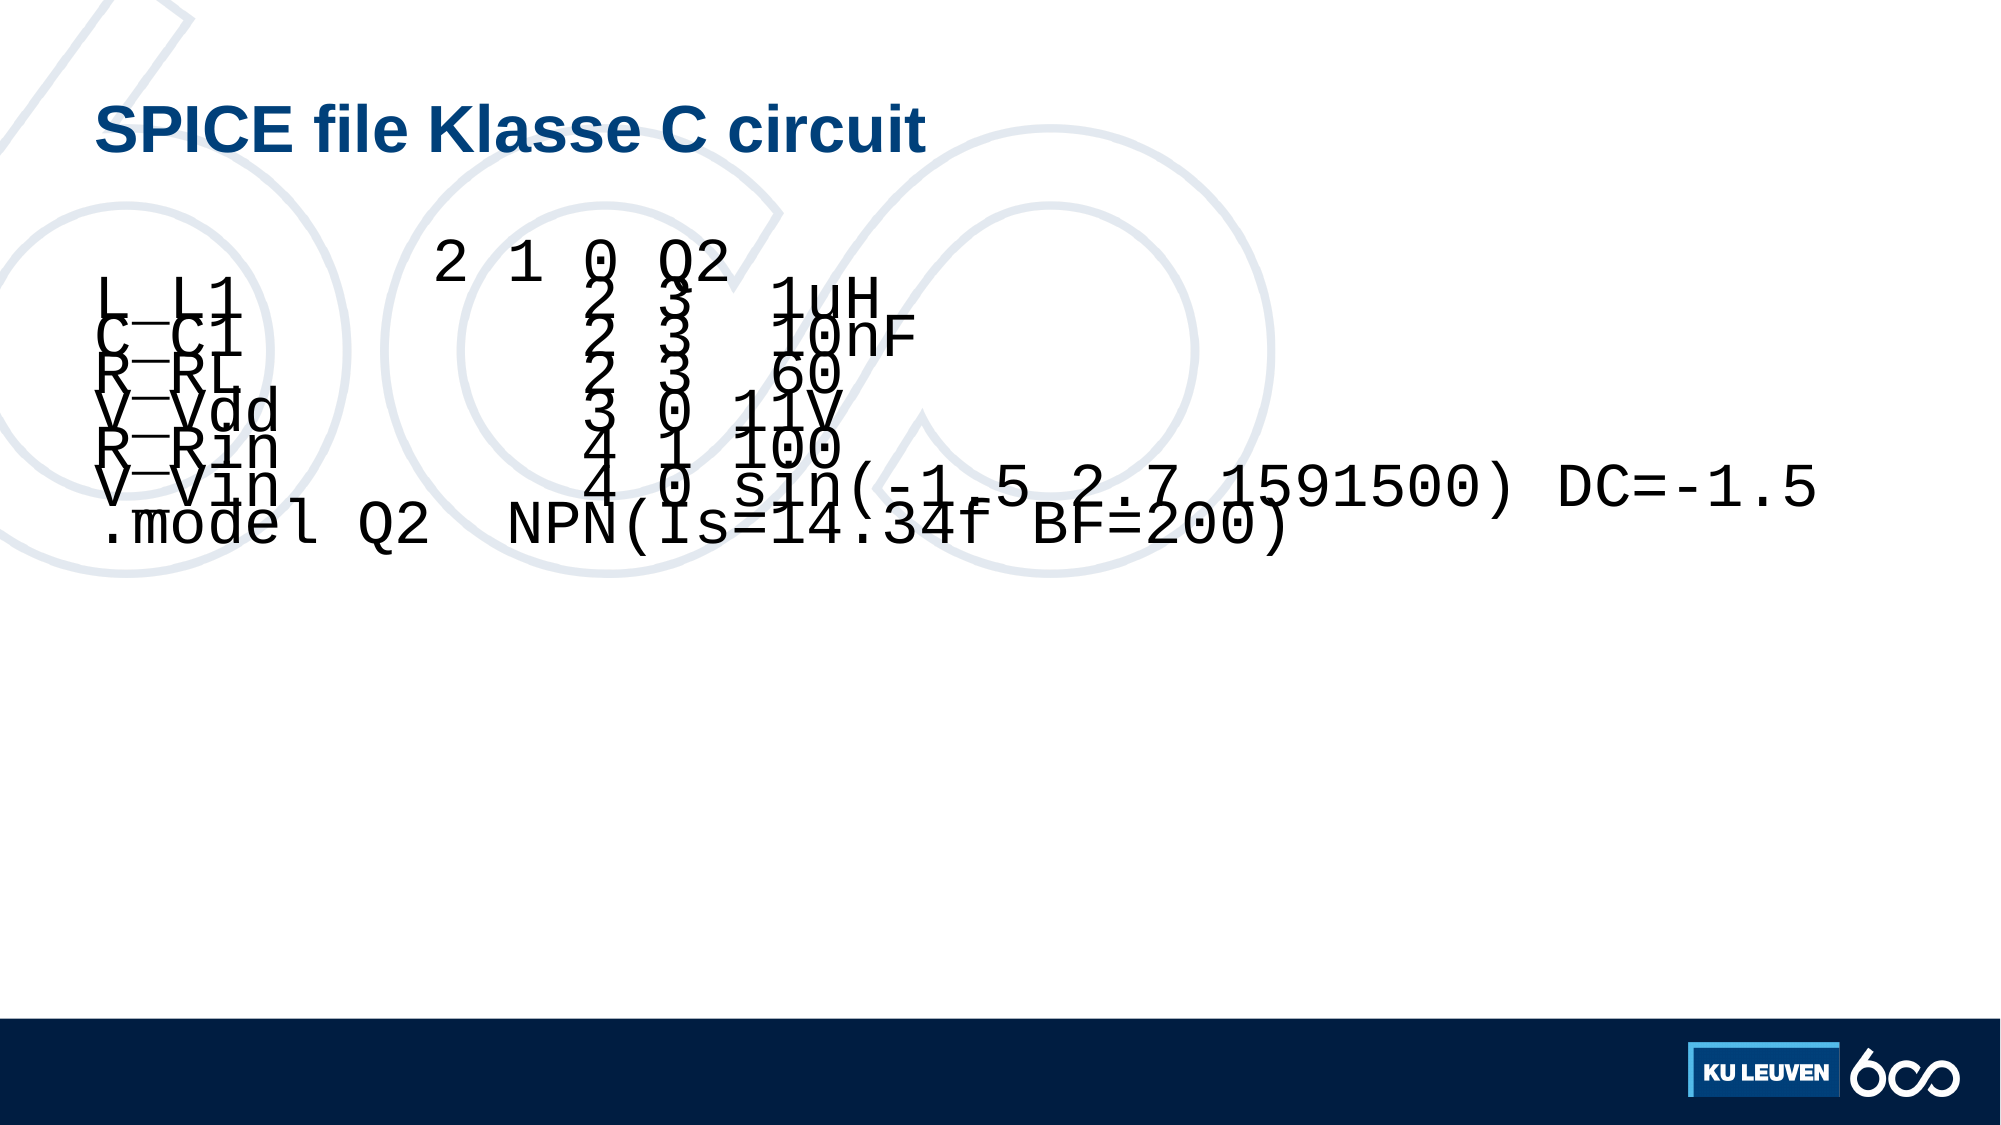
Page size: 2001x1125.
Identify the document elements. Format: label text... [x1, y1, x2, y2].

title SPICE file Klasse C circuit [94, 94, 1900, 209]
list 2 1 0 Q2 L_L1 2 3 1uH C_C1 2 3 10nF R_RL 2 3 60 V_Vdd 3 0 11V R_Rin 4 1 100 V_Vin 4 0 sin(-1.5 2.7 1591500) DC=-1.5 .model Q2 NPN(Is=14.34f BF=200) [94, 277, 1900, 993]
picture [1688, 1042, 1960, 1097]
